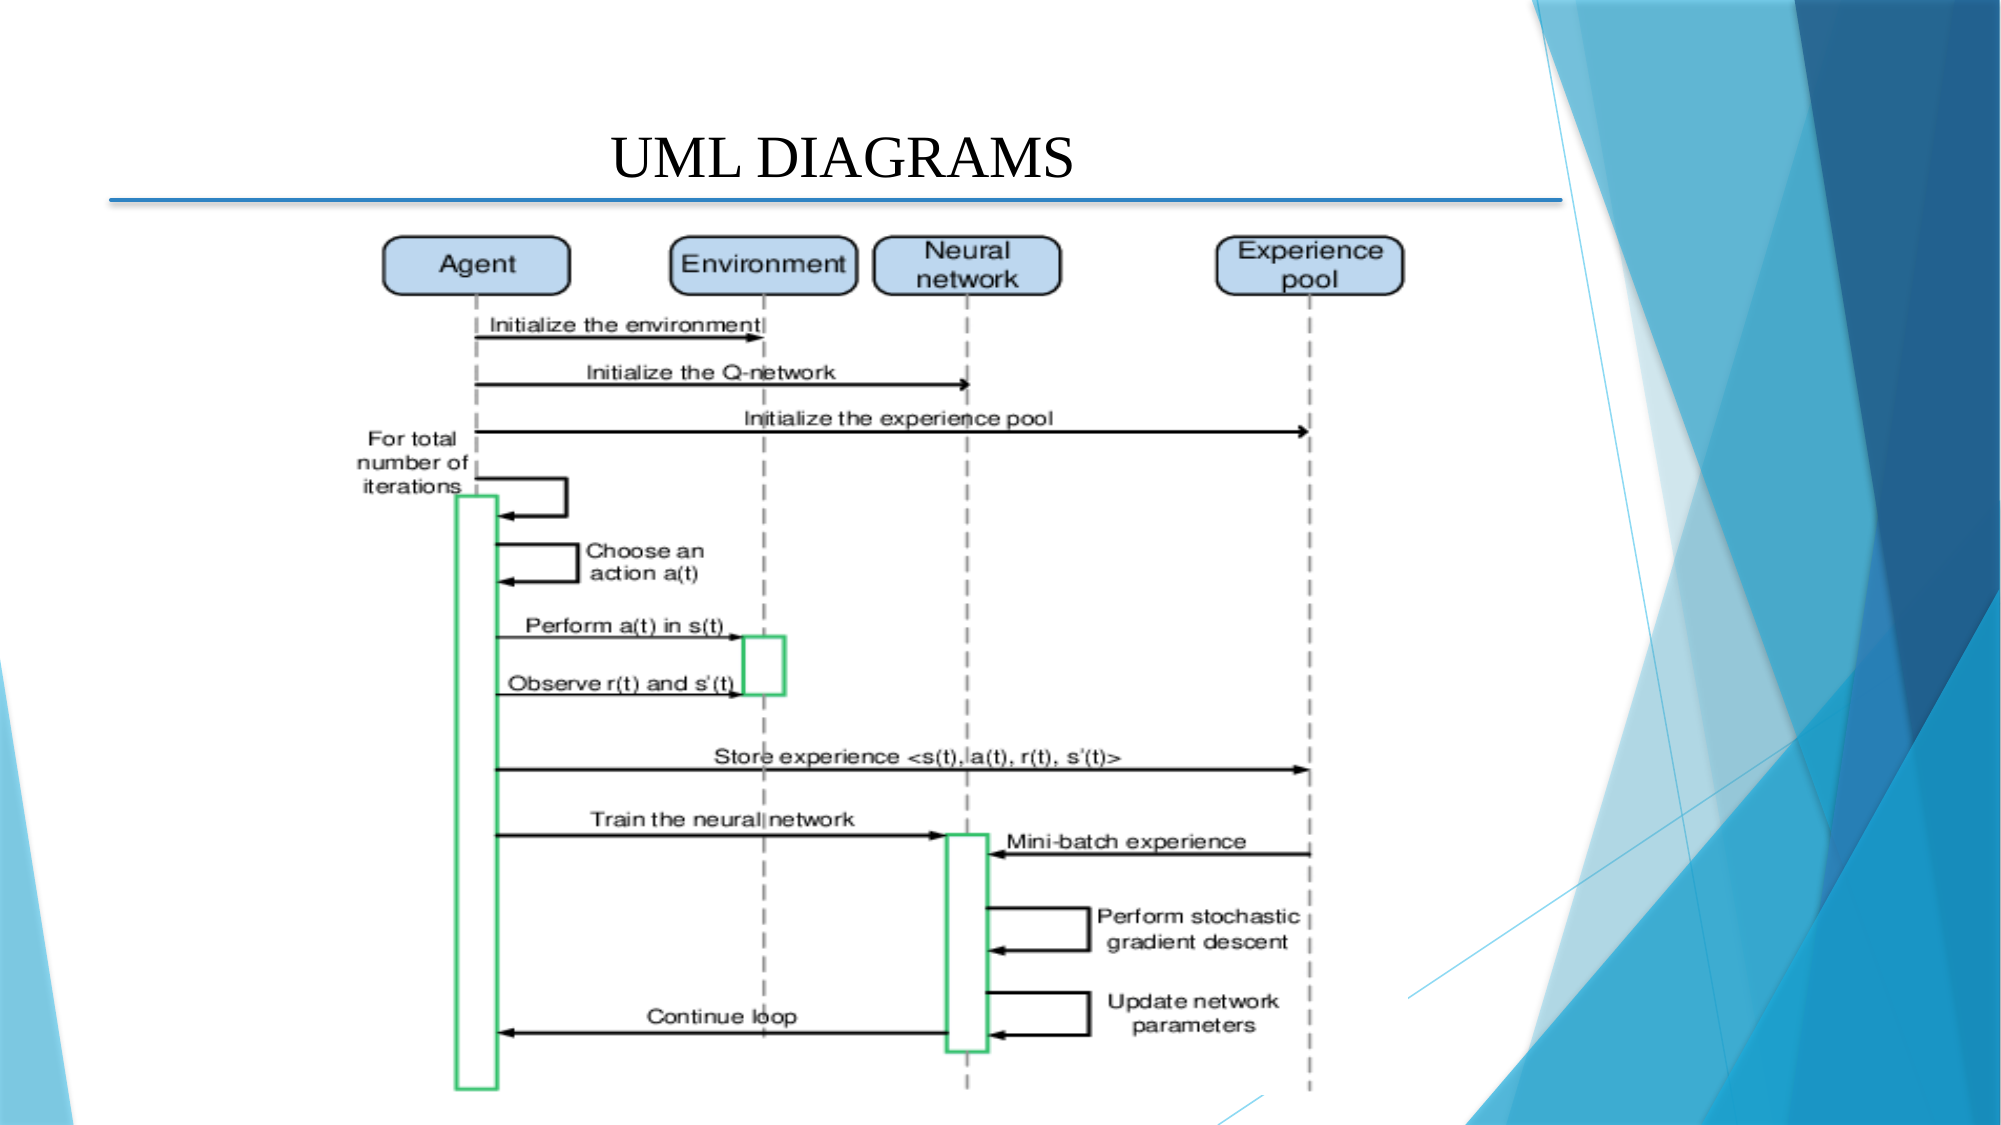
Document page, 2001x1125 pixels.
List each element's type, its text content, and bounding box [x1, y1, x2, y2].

title UML DIAGRAMS [540, 211, 1096, 217]
title UML DIAGRAMS [540, 99, 1096, 196]
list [350, 229, 1408, 1096]
